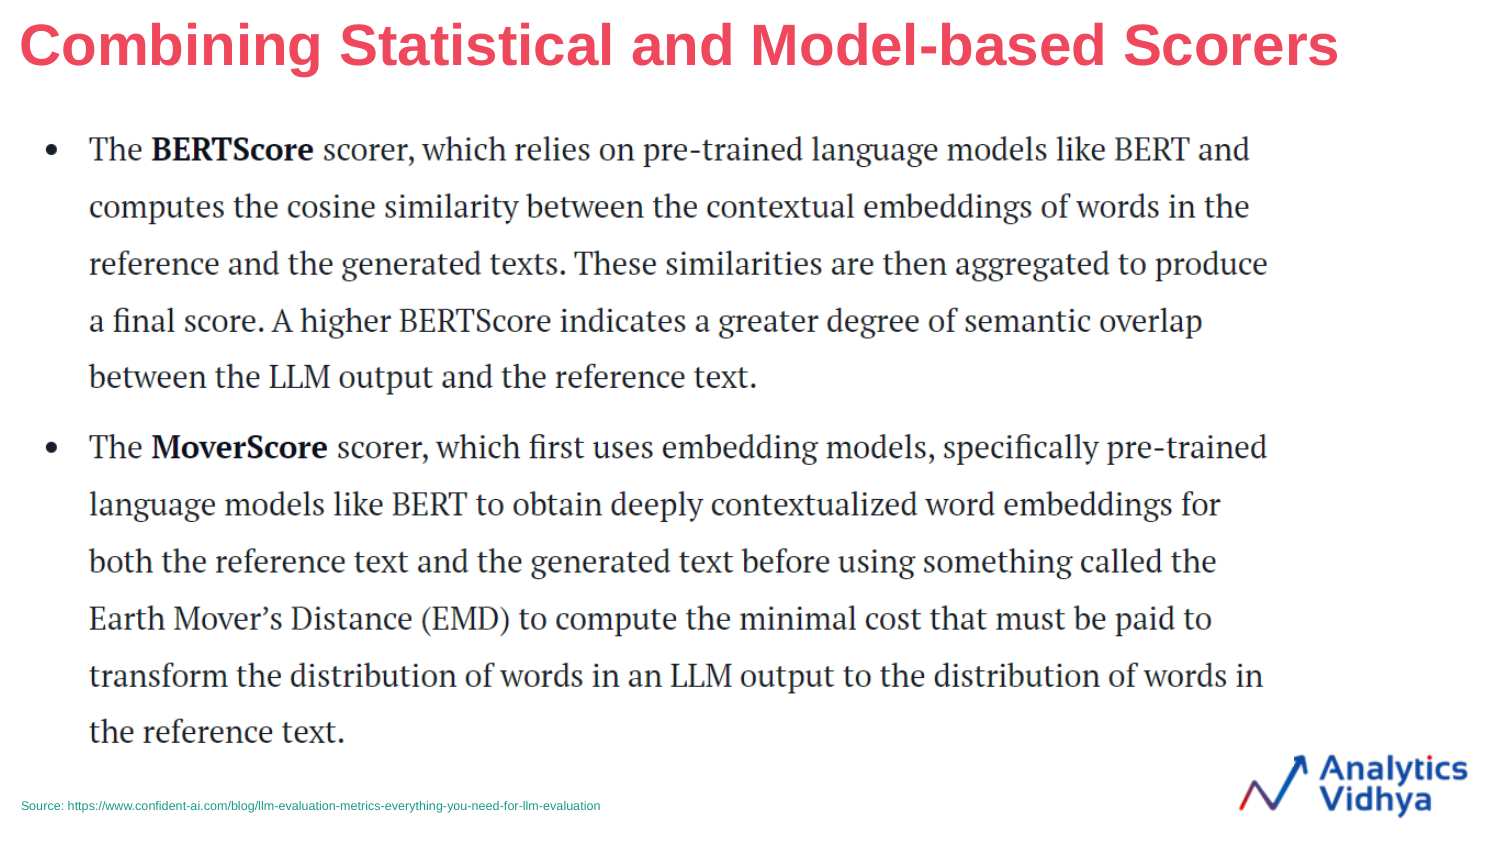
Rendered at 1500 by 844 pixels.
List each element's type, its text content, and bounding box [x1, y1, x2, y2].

title Combining Statistical and Model-based Scorers [19, 15, 1392, 86]
text_box Source: https://www.confident-ai.com/blog/llm-evaluation-metrics-everything-you-need-for-llm-evaluation [6, 790, 769, 821]
picture [24, 110, 1478, 824]
